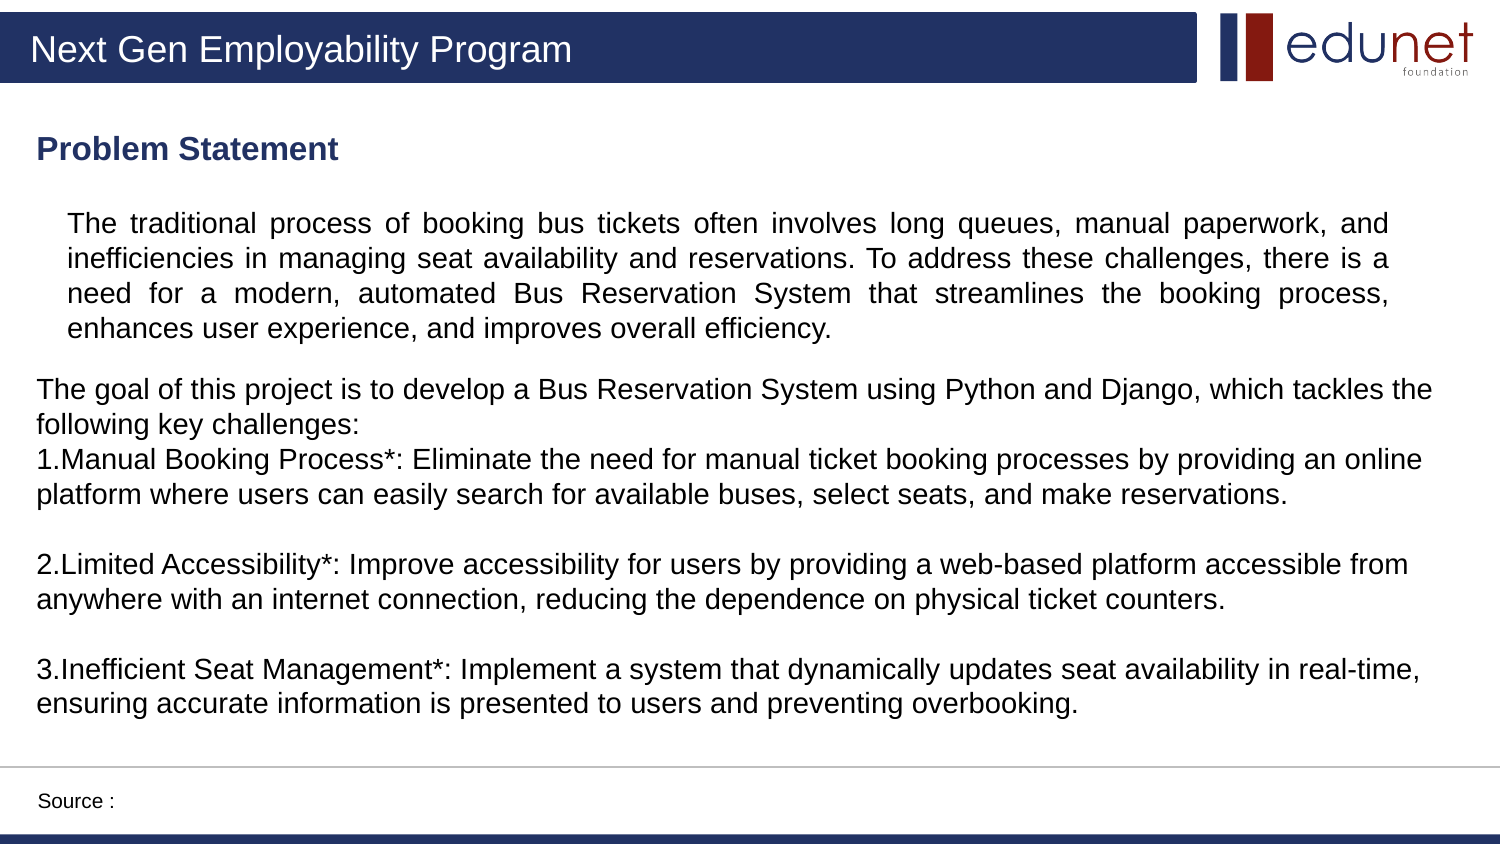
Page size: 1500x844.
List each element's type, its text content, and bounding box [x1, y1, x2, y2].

picture [1279, 14, 1482, 83]
text_box Source : [22, 776, 139, 826]
title Problem Statement [21, 111, 504, 165]
text_box The goal of this project is to develop a Bus Reservation System using Python and Django, which tackles the following key challenges: 1.Manual Booking Process*: Eliminate the need for manual ticket booking processes by providing an online platform where users can easily search for available buses, select seats, and make reservations. 2.Limited Accessibility*: Improve accessibility for users by providing a web-based platform accessible from anywhere with an internet connection, reducing the dependence on physical ticket counters. 3.Inefficient Seat Management*: Implement a system that dynamically updates seat availability in real-time, ensuring accurate information is presented to users and preventing overbooking. [21, 362, 1467, 728]
text_box The traditional process of booking bus tickets often involves long queues, manual paperwork, and inefficiencies in managing seat availability and reservations. To address these challenges, there is a need for a modern, automated Bus Reservation System that streamlines the booking process, enhances user experience, and improves overall efficiency. [52, 197, 1406, 353]
